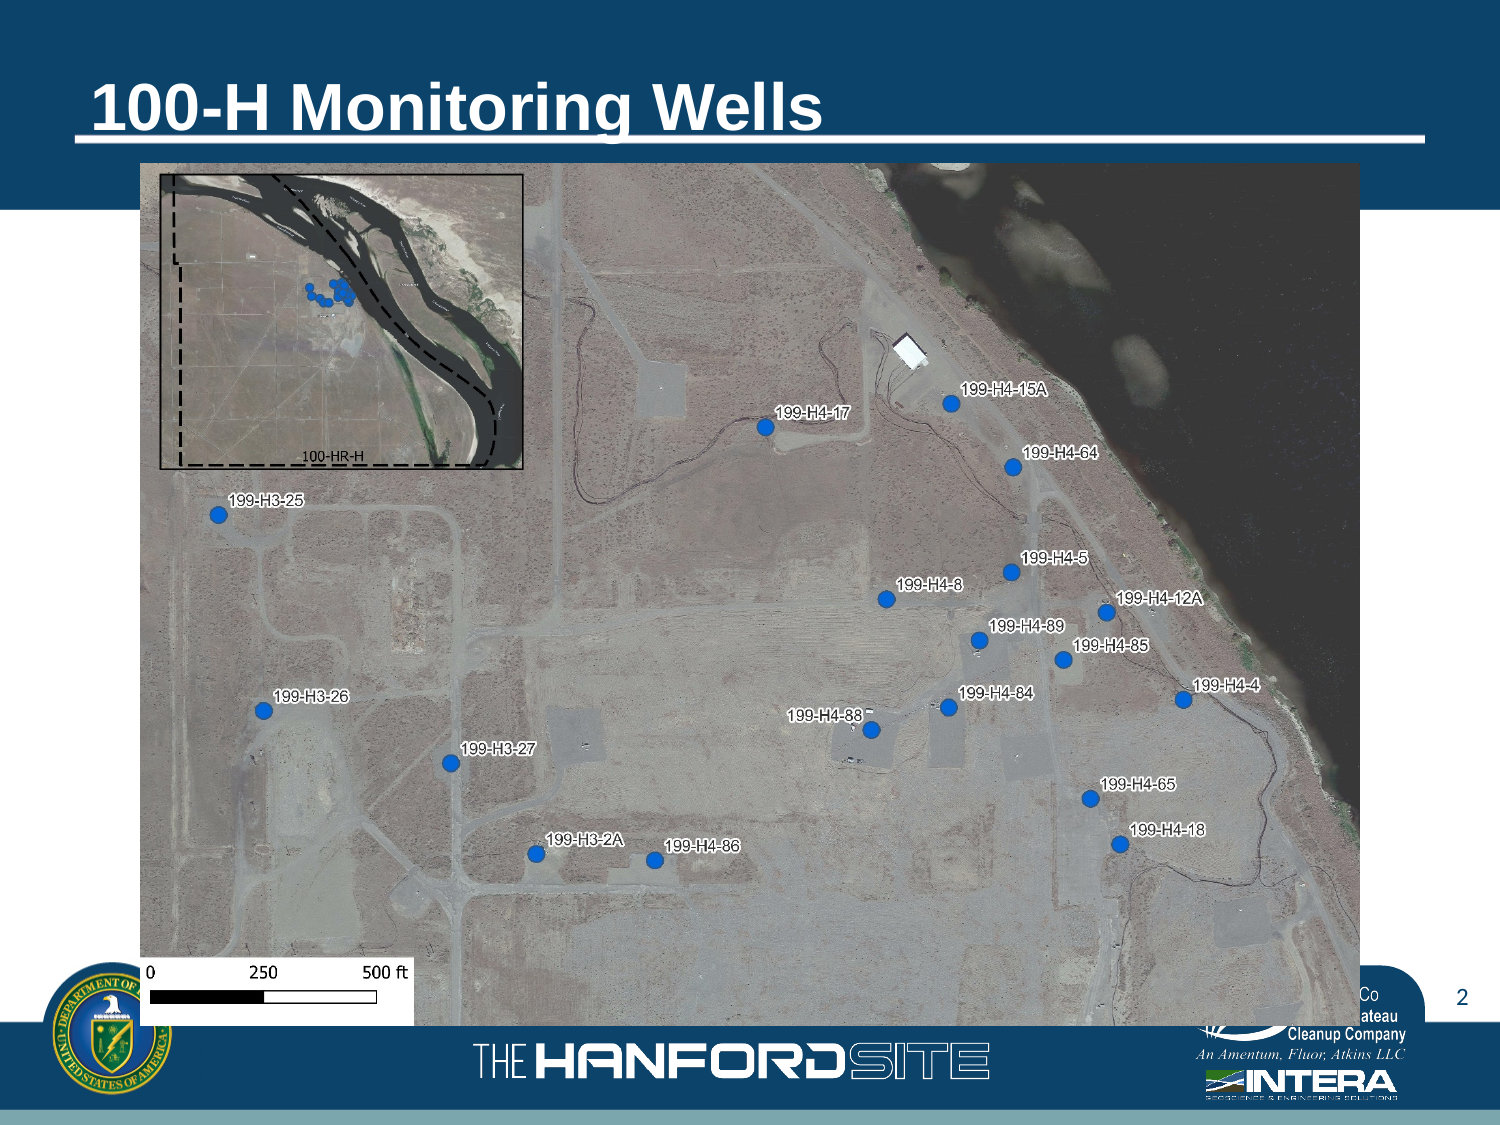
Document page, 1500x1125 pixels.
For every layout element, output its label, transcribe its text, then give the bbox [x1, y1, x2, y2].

slide_number 2 [1424, 965, 1500, 1026]
title 100-H Monitoring Wells [75, 29, 1425, 179]
picture [0, 0, 1500, 1125]
